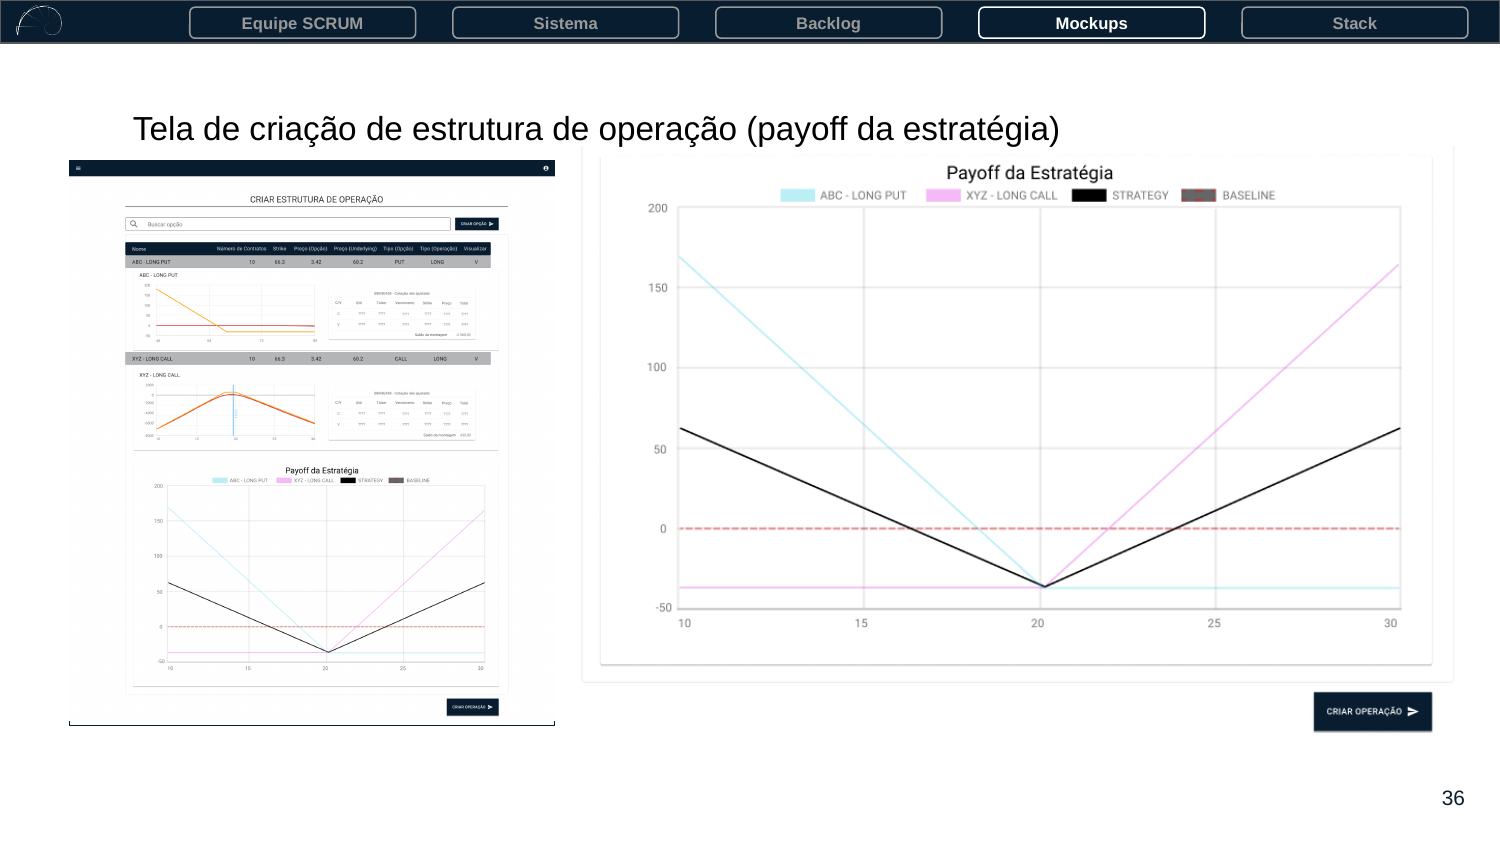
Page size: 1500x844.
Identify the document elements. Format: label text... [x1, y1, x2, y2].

text_box Mockups [978, 7, 1205, 39]
text_box Equipe SCRUM [189, 7, 416, 39]
picture [69, 160, 555, 721]
slide_number ‹#› [1389, 764, 1480, 830]
picture [572, 146, 1469, 740]
picture [16, 5, 63, 38]
text_box Tela de criação de estrutura de operação (payoff da estratégia) [117, 91, 1295, 162]
text_box Sistema [452, 7, 679, 39]
text_box Backlog [715, 7, 942, 39]
text_box Stack [1241, 7, 1468, 39]
